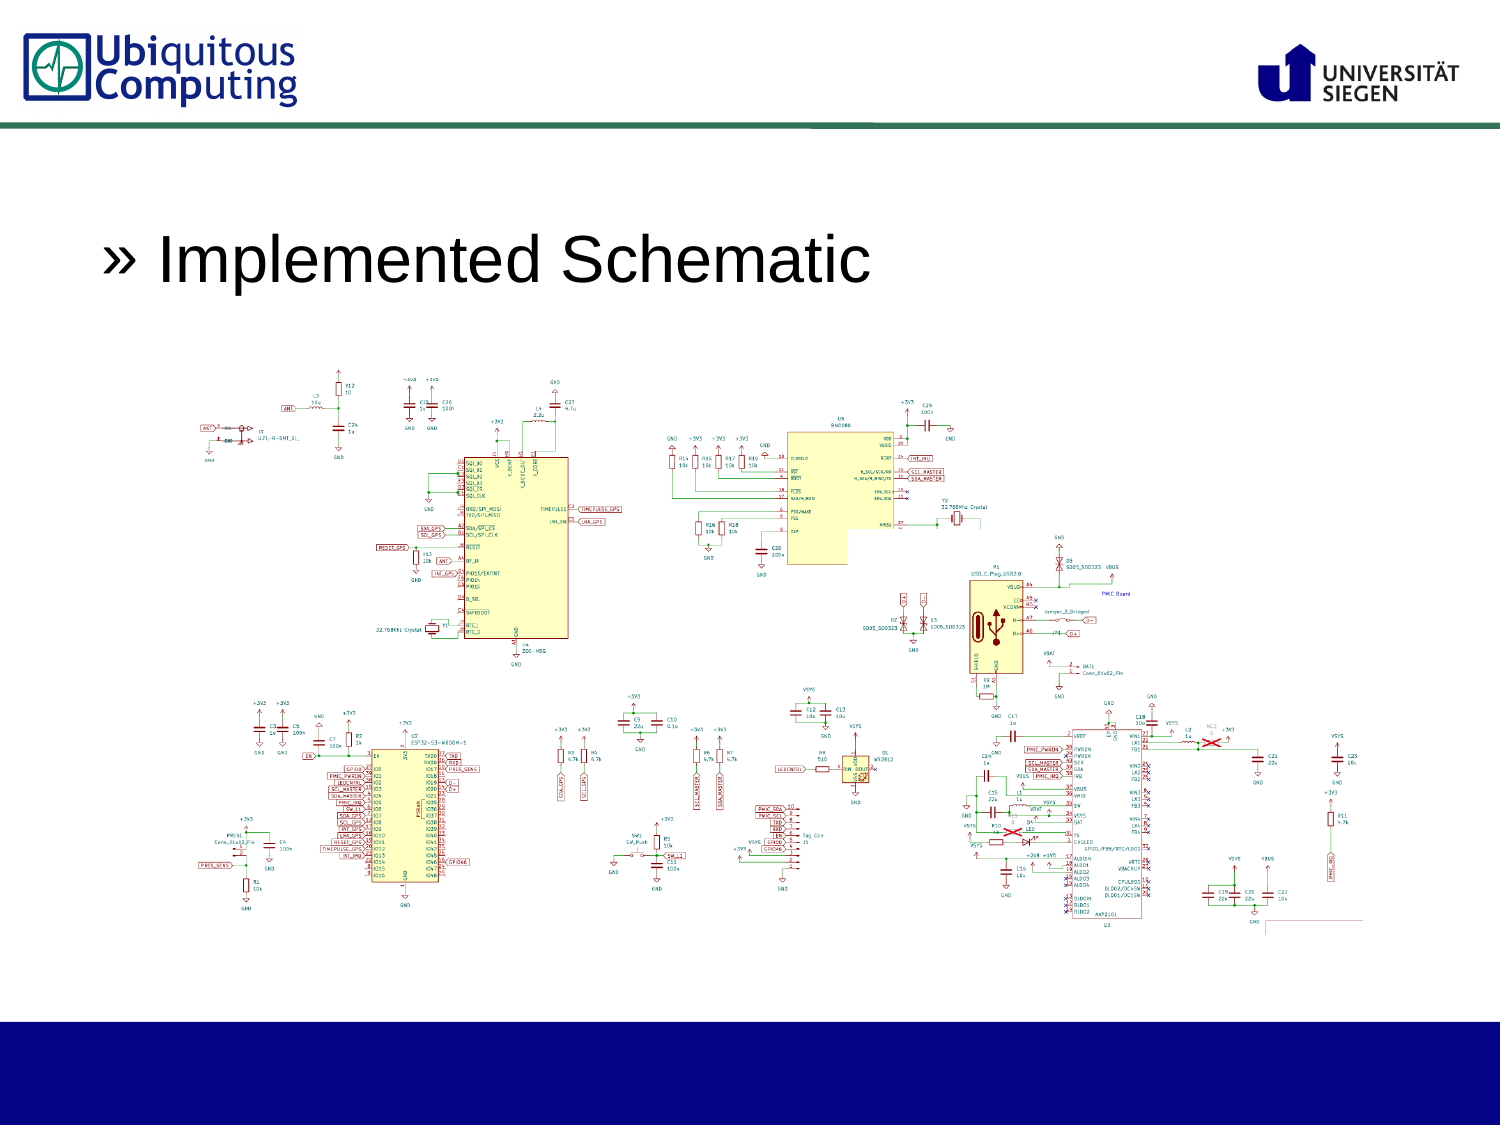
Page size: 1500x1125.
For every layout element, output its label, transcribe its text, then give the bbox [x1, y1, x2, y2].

list Implemented Schematic [75, 208, 1425, 1005]
picture [1257, 42, 1460, 102]
picture [17, 27, 302, 114]
picture [193, 364, 1363, 938]
